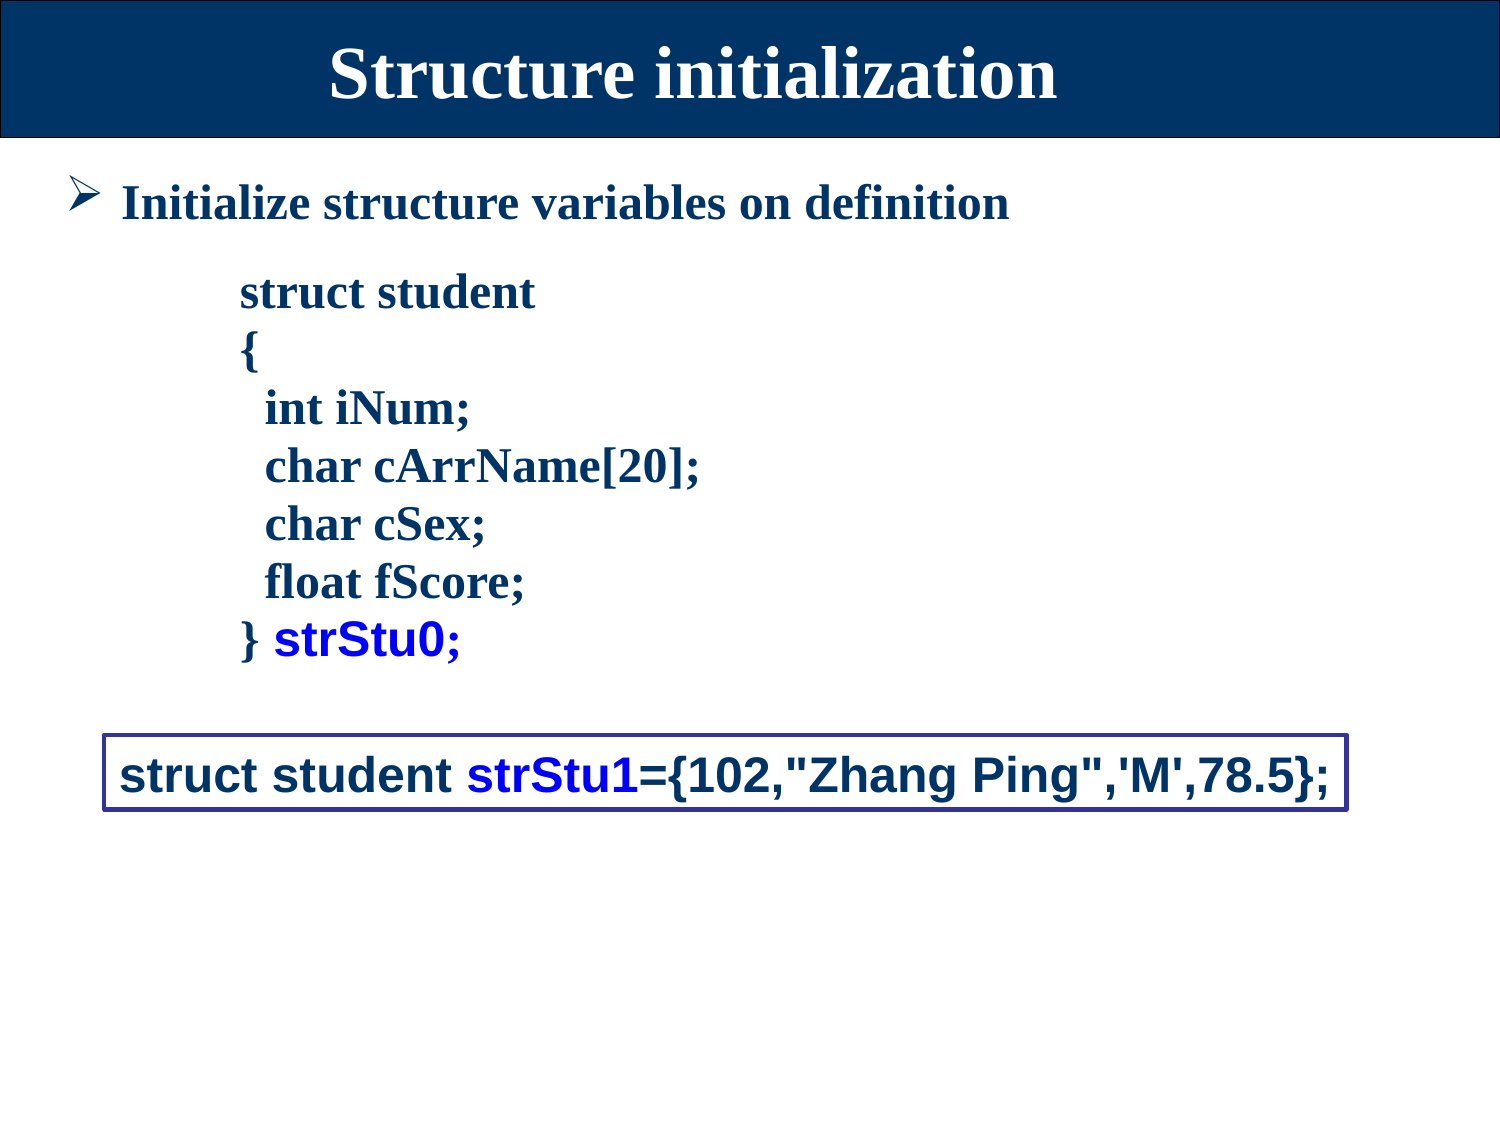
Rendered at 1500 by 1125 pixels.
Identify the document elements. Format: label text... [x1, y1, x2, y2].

text_box struct student { int iNum; char cArrName[20]; char cSex; float fScore; } strStu0; [224, 263, 975, 674]
text_box struct student strStu1={102,"Zhang Ping",'M',78.5}; [102, 733, 1349, 812]
title Structure initialization [37, 12, 1350, 125]
list Initialize structure variables on definition [50, 162, 1463, 1088]
